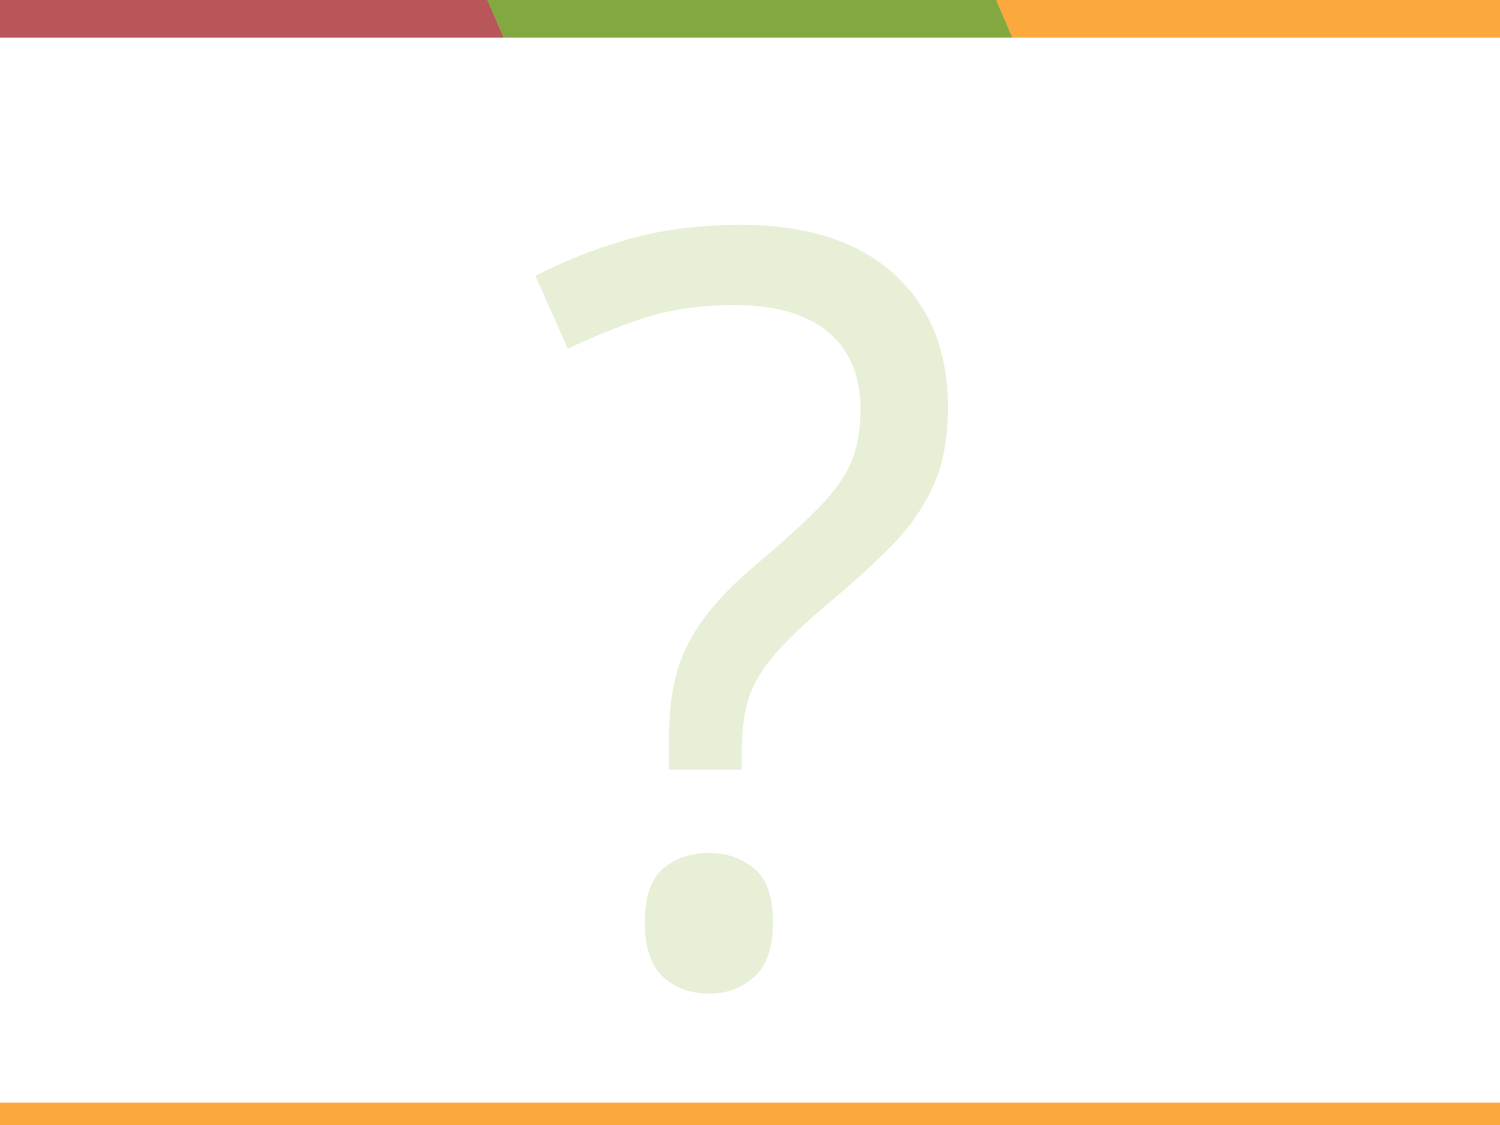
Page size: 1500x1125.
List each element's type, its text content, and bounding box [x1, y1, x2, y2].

text_box ? [413, 0, 1087, 1125]
